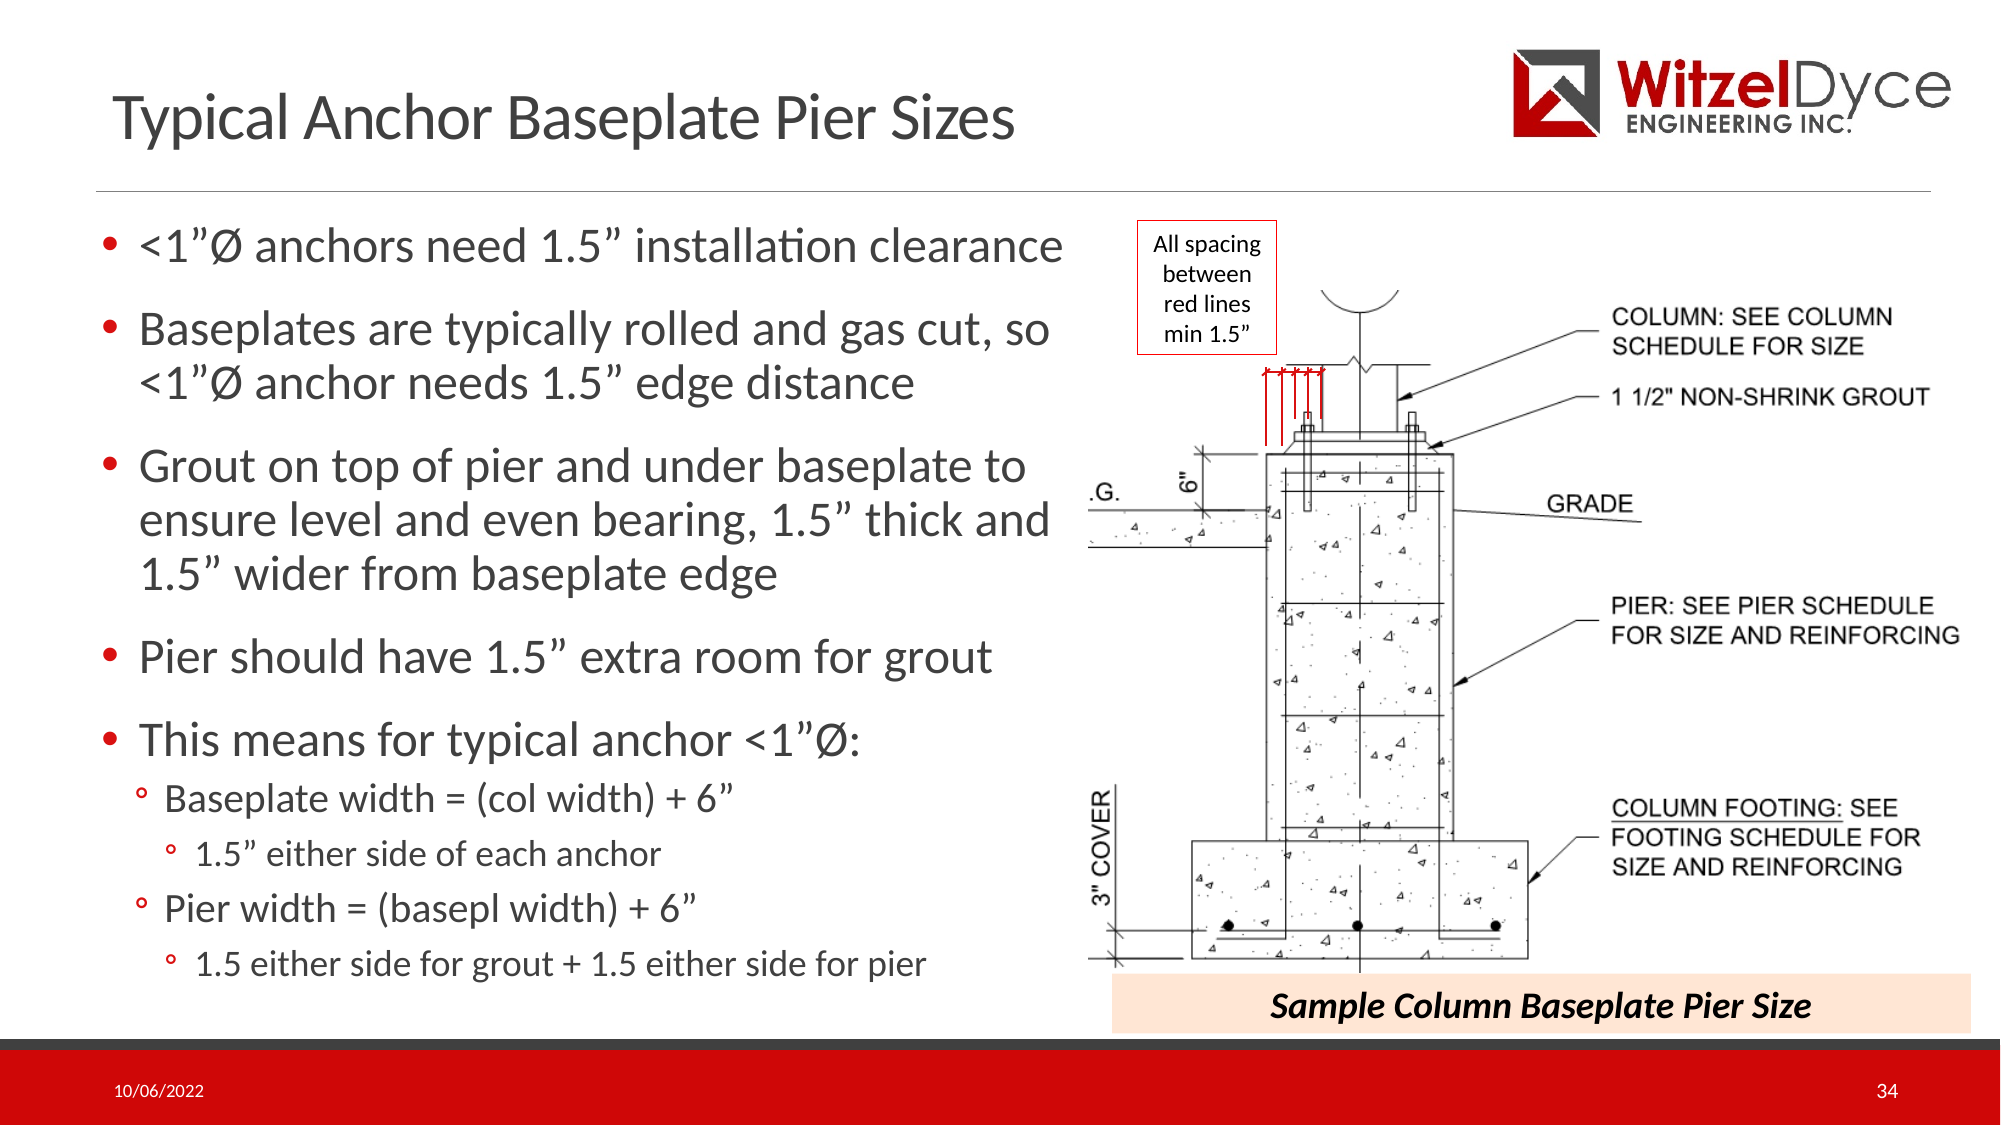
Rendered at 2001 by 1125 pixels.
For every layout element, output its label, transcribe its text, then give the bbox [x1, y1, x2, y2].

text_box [1261, 366, 1283, 447]
picture [1506, 41, 1957, 145]
title Typical Anchor Baseplate Pier Sizes [97, 47, 1913, 192]
list <1”Ø anchors need 1.5” installation clearance Baseplates are typically rolled and gas cut, so <1”Ø anchor needs 1.5” edge distance Grout on top of pier and under baseplate to ensure level and even bearing, 1.5” thick and 1.5” wider from baseplate edge Pier should have 1.5” extra room for grout This means for typical anchor <1”Ø: Baseplate width = (col width) + 6” 1.5” either side of each anchor Pier width = (basepl width) + 6” 1.5 either side for grout + 1.5 either side for pier [86, 211, 1095, 1060]
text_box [1315, 366, 1326, 420]
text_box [1289, 366, 1296, 447]
text_box All spacing between red lines min 1.5” [1137, 220, 1277, 287]
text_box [1302, 366, 1309, 420]
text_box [1087, 289, 1974, 1035]
